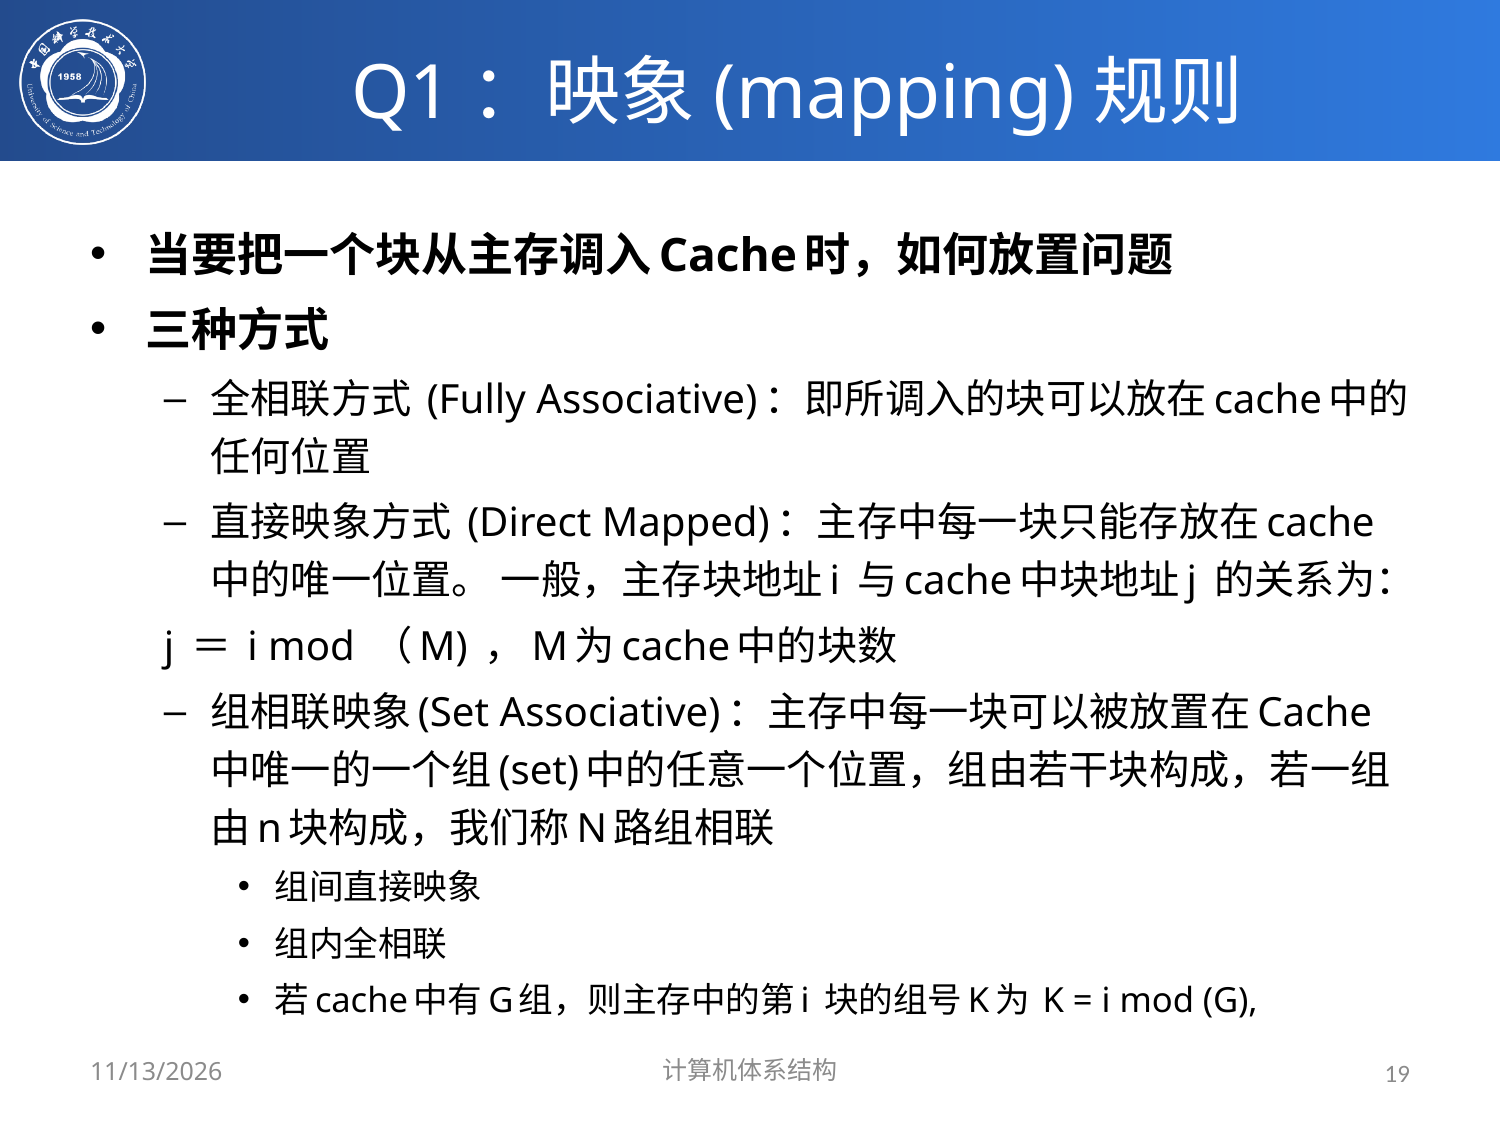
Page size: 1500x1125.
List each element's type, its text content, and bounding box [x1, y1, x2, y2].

slide_number 19 [1074, 1042, 1425, 1103]
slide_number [75, 1042, 425, 1103]
footer 计算机体系结构 [512, 1042, 988, 1103]
list 当要把一个块从主存调入Cache时，如何放置问题 三种方式 全相联方式 (Fully Associative)：即所调入的块可以放在cache中的任何位置 直接映象方式 (Direct Mapped)：主存中每一块只能存放在cache中的唯一位置。 一般，主存块地址i 与cache中块地址j 的关系为： j ＝ i mod （M) ，M为cache中的块数 组相联映象(Set Associative)：主存中每一块可以被放置在Cache中唯一的一个组(set)中的任意一个位置，组由若干块构成，若一组由n块构成，我们称N路组相联 组间直接映象 组内全相联 若cache中有G组，则主存中的第i 块的组号K为 K = i mod (G), [75, 206, 1425, 1036]
title Q1：映象(mapping)规则 [169, 24, 1425, 153]
picture [19, 19, 146, 145]
